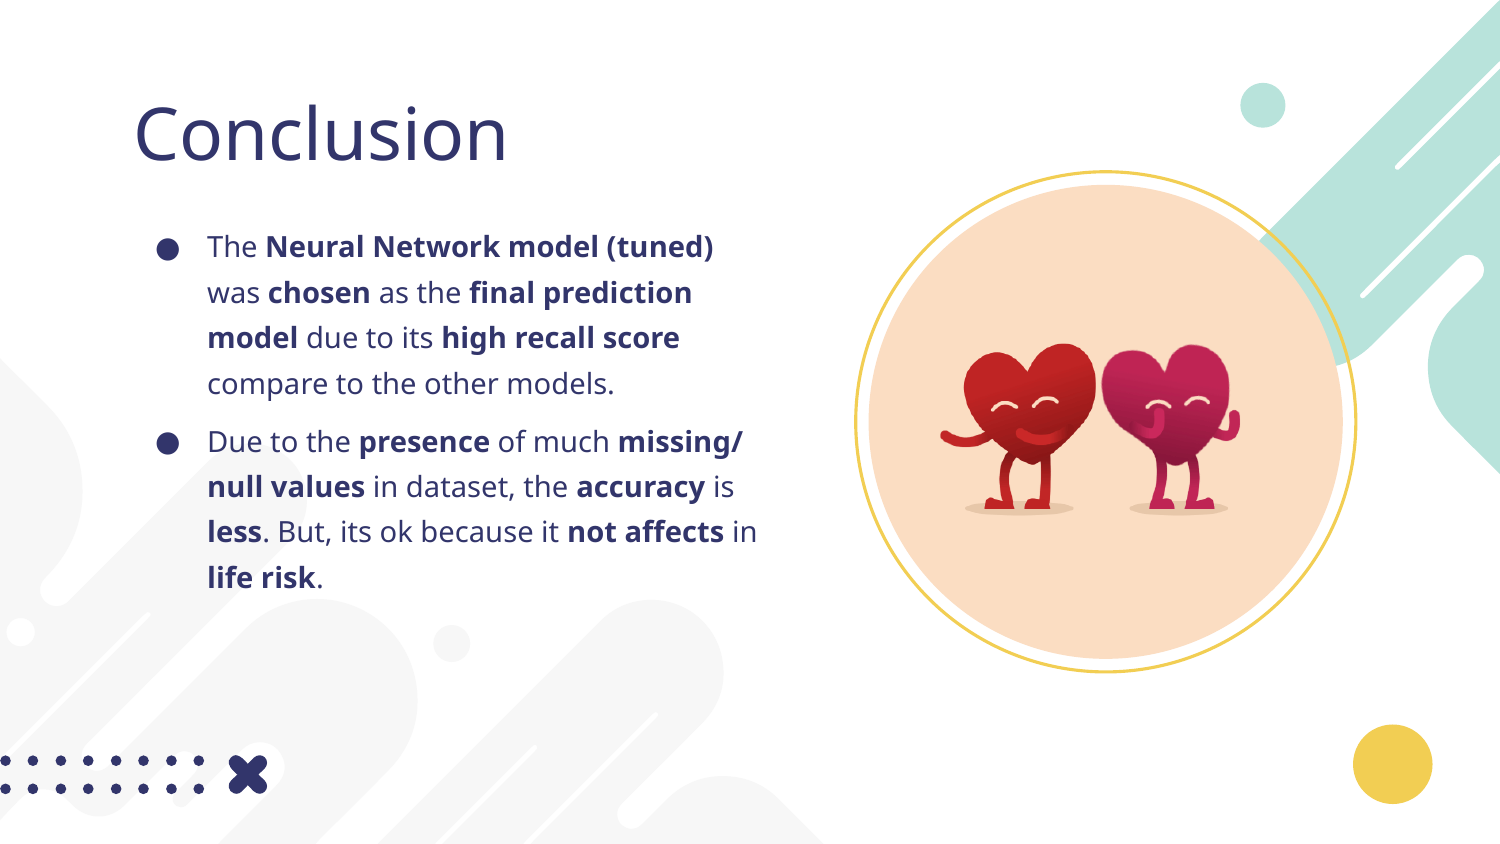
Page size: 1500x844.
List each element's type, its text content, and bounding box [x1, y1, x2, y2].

text_box [1056, 667, 1156, 672]
subtitle The Neural Network model (tuned) was chosen as the final prediction model due to its high recall score compare to the other models. Due to the presence of much missing/ null values in dataset, the accuracy is less. But, its ok because it not affects in life risk. [116, 203, 776, 732]
picture [868, 184, 1344, 660]
text_box [1348, 359, 1356, 484]
title Conclusion [118, 72, 1383, 167]
text_box [1031, 171, 1180, 183]
text_box [855, 361, 863, 482]
